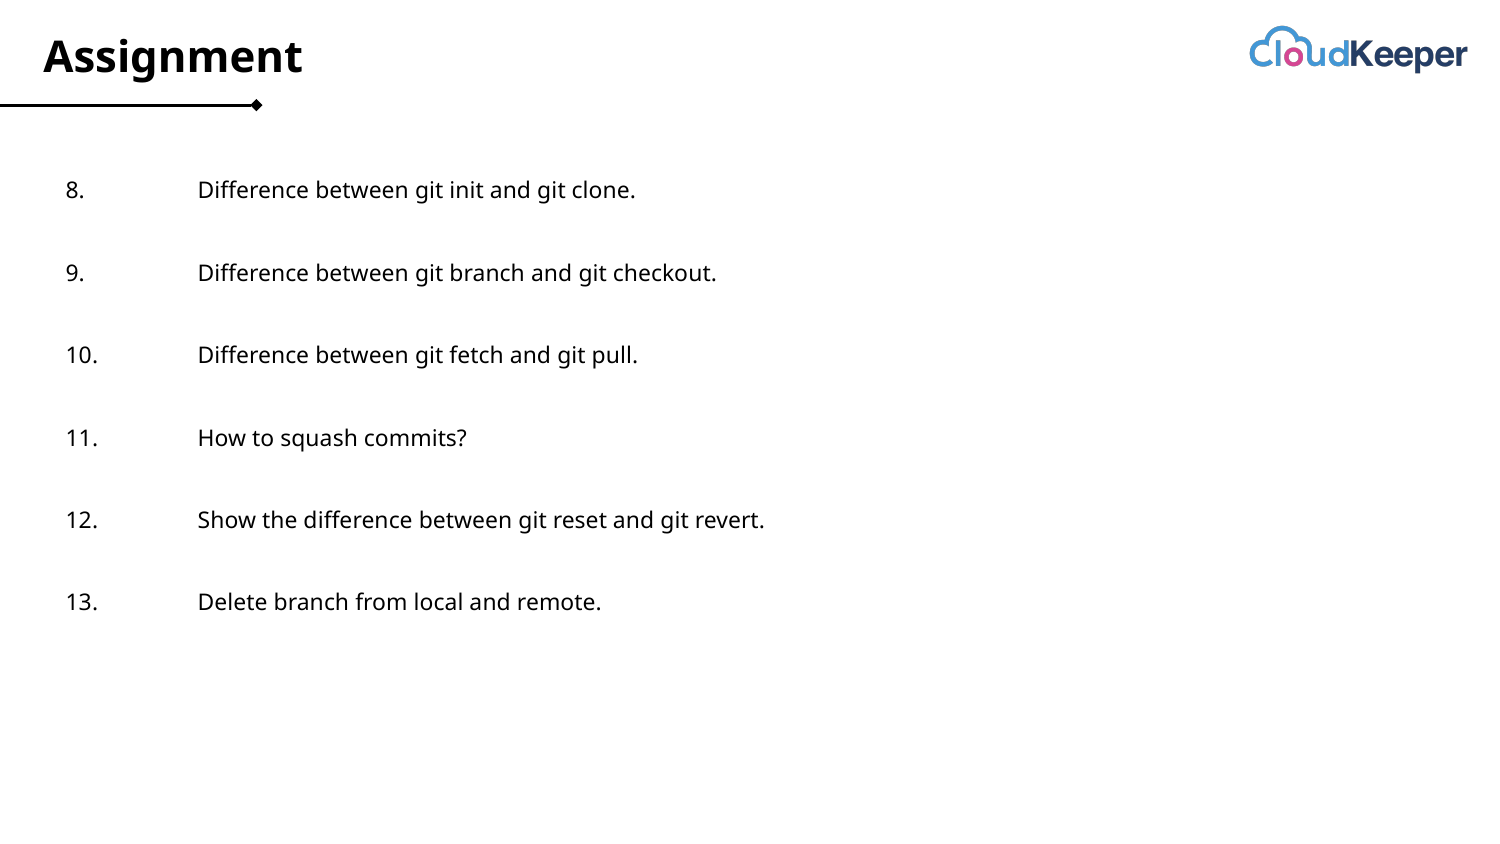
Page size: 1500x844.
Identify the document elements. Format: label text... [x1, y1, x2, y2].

picture [1238, 20, 1479, 78]
title Assignment [43, 34, 1169, 93]
text_box 8. Difference between git init and git clone. 9. Difference between git branch and git checkout. 10. Difference between git fetch and git pull. 11. How to squash commits? 12. Show the difference between git reset and git revert. 13. Delete branch from local and remote. [47, 162, 1453, 786]
